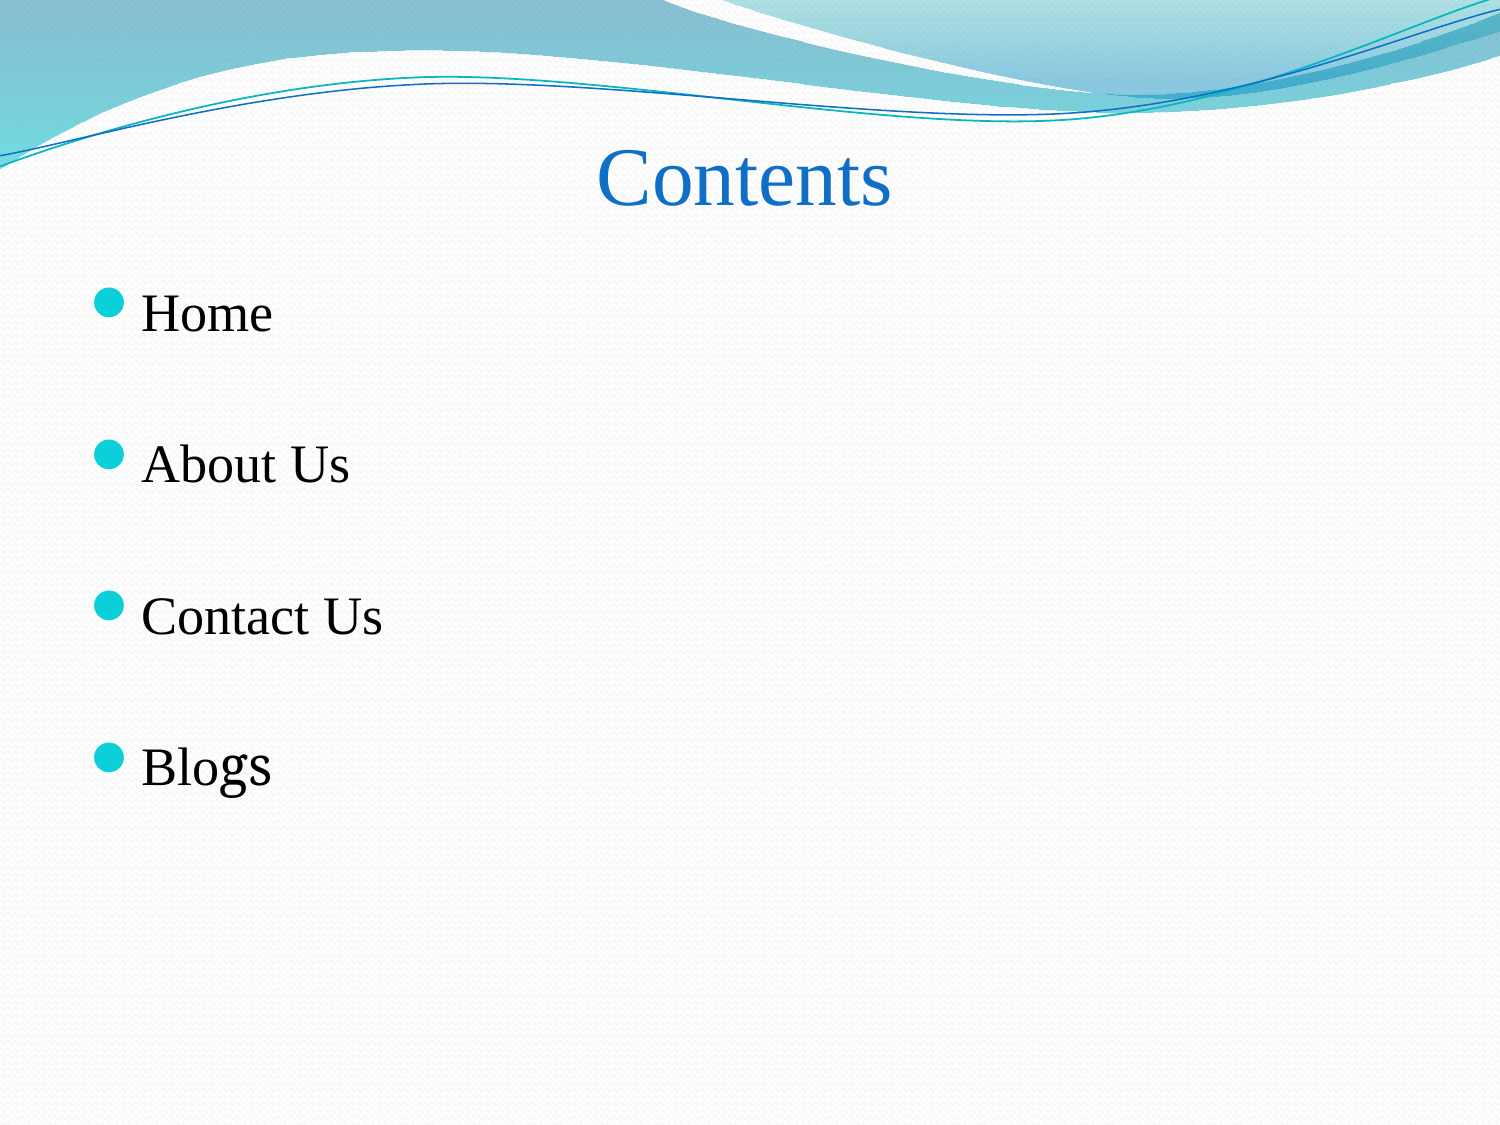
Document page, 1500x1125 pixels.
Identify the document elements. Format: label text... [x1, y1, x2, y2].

list Home About Us Contact Us Blogs [75, 269, 1425, 1038]
title Contents [70, 82, 1421, 223]
